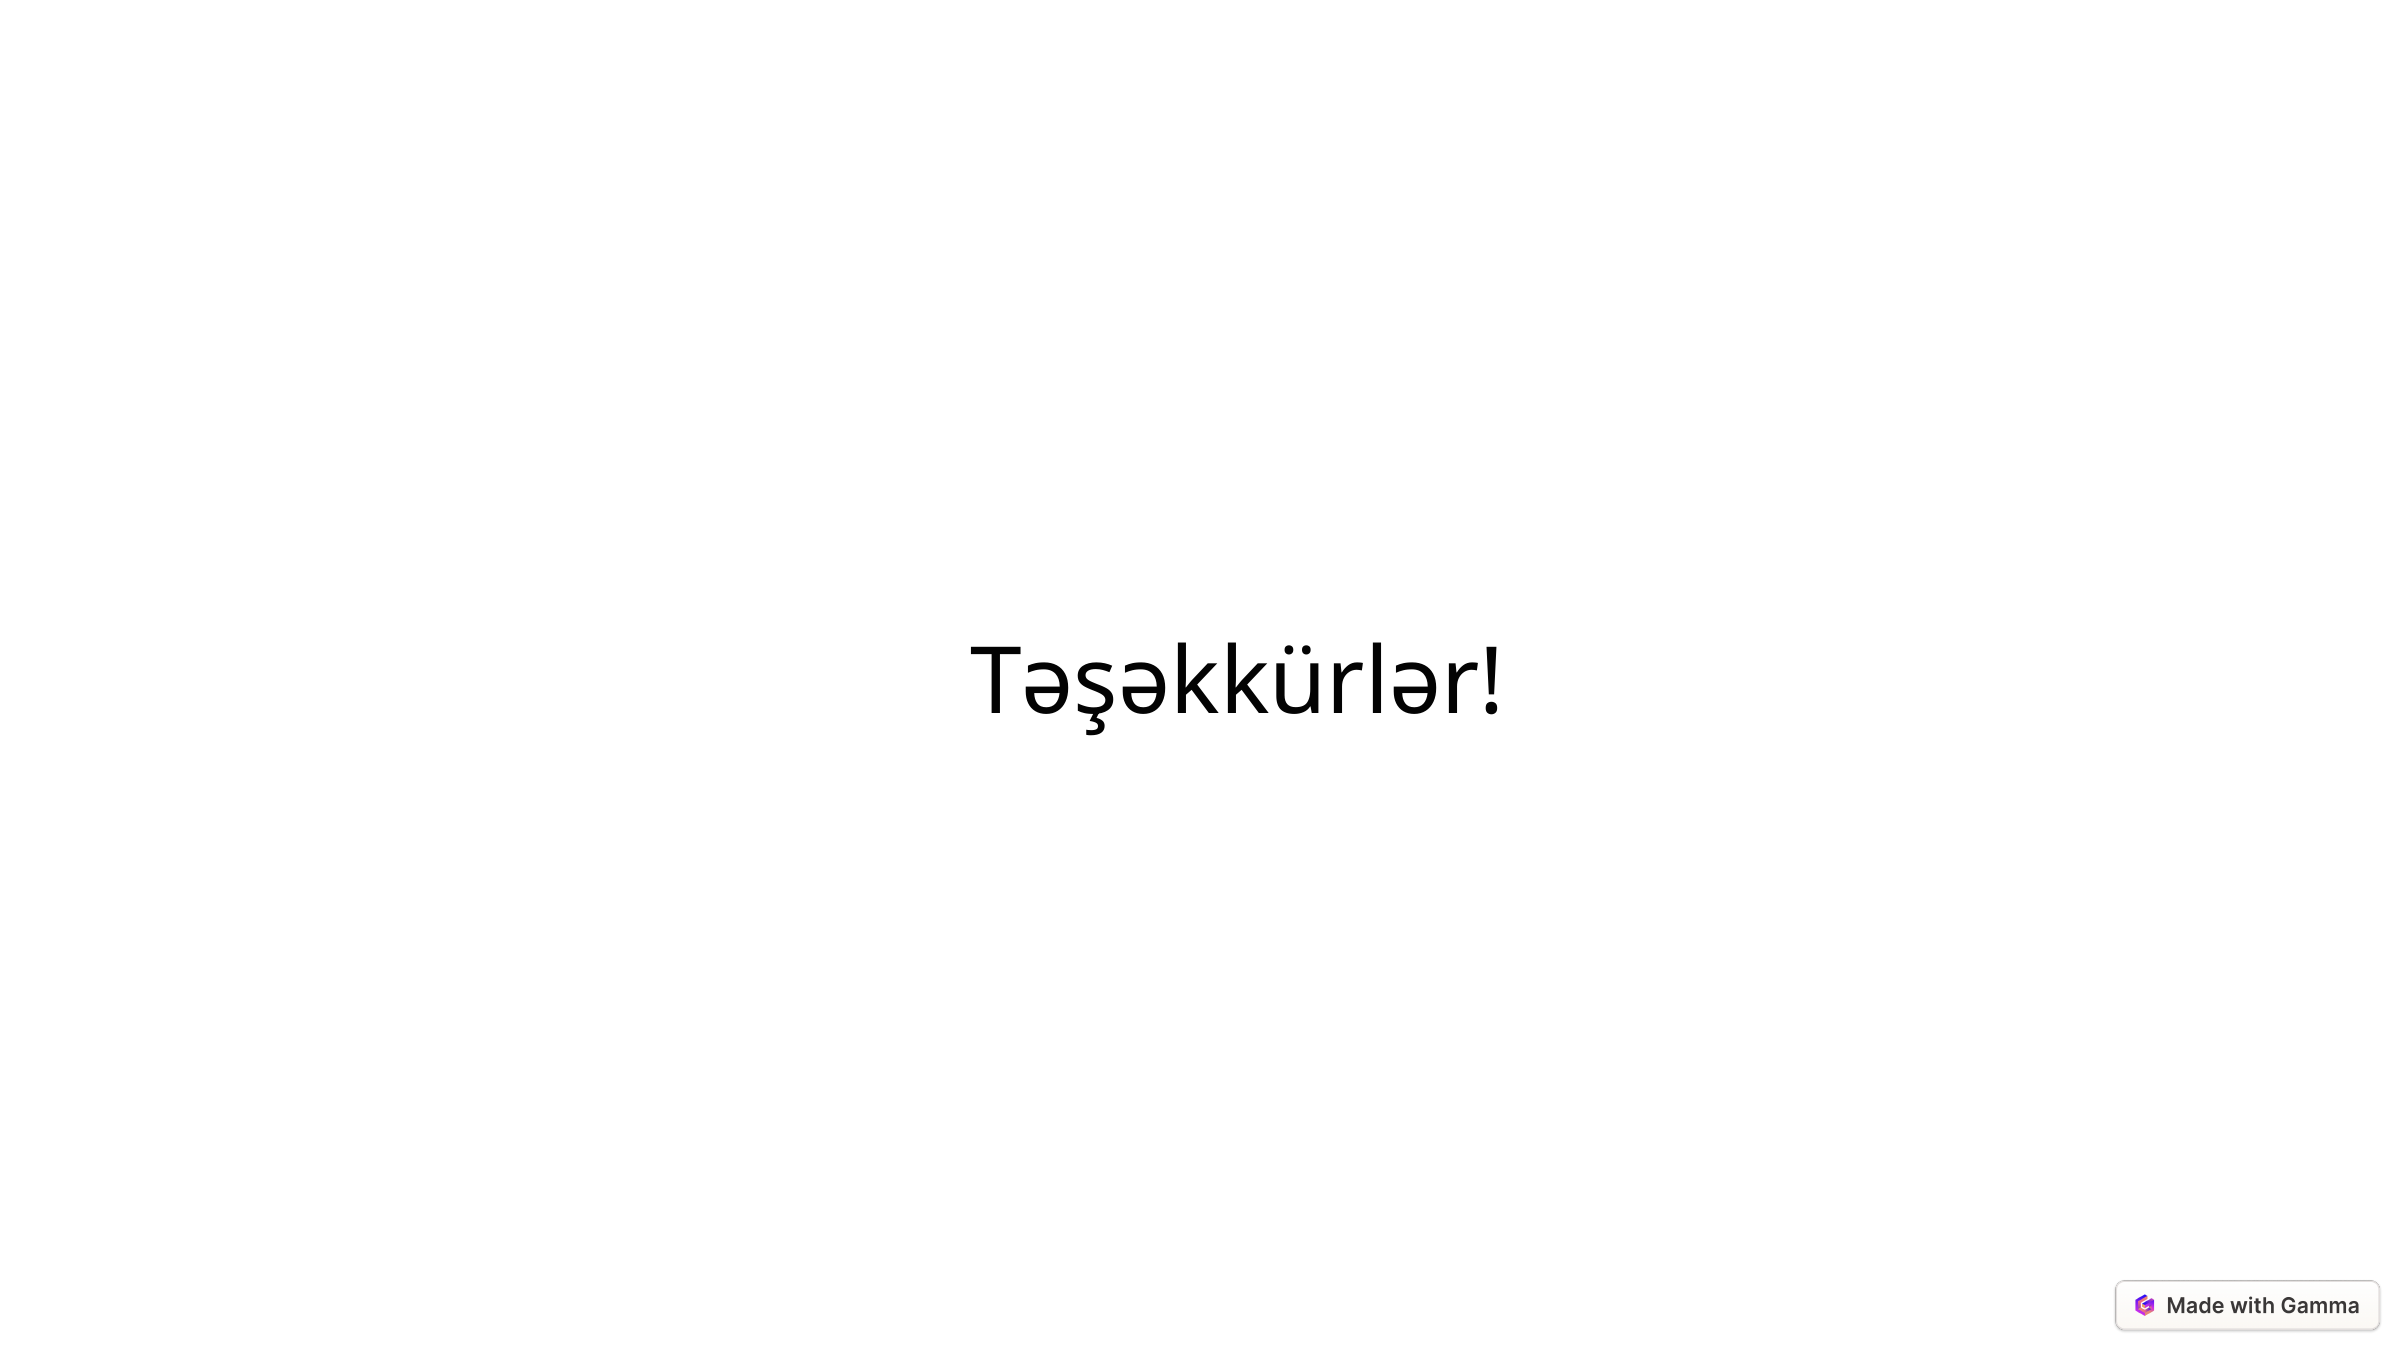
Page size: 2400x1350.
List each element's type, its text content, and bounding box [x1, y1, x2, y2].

picture [2106, 1271, 2389, 1339]
text_box Təşəkkürlər! [130, 616, 1469, 734]
